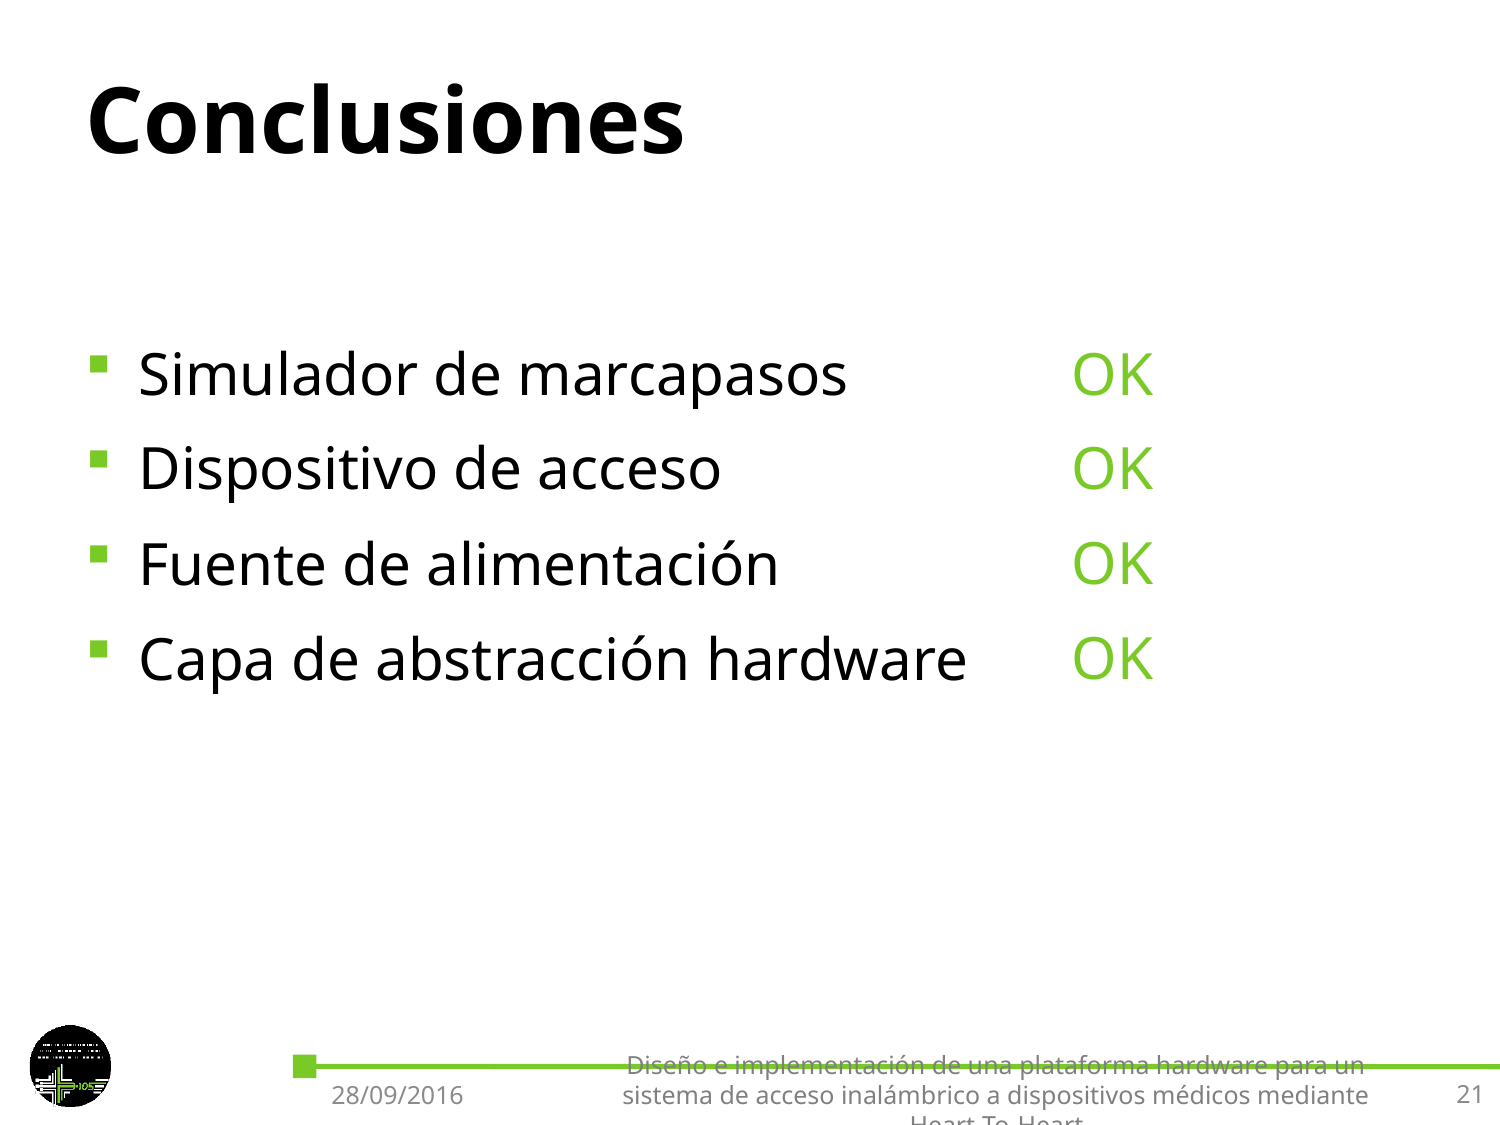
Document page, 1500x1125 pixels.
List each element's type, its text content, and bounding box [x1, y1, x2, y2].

text_box OK OK OK OK [1003, 23, 1418, 1005]
picture [29, 1025, 111, 1107]
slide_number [316, 1065, 552, 1125]
footer Diseño e implementación de una plataforma hardware para un sistema de acceso inalámbrico a dispositivos médicos mediante Heart-To-Heart [575, 1065, 1418, 1125]
slide_number 21 [1422, 1065, 1500, 1125]
list Simulador de marcapasos Dispositivo de acceso Fuente de alimentación Capa de abstracción hardware [70, 23, 1003, 1005]
